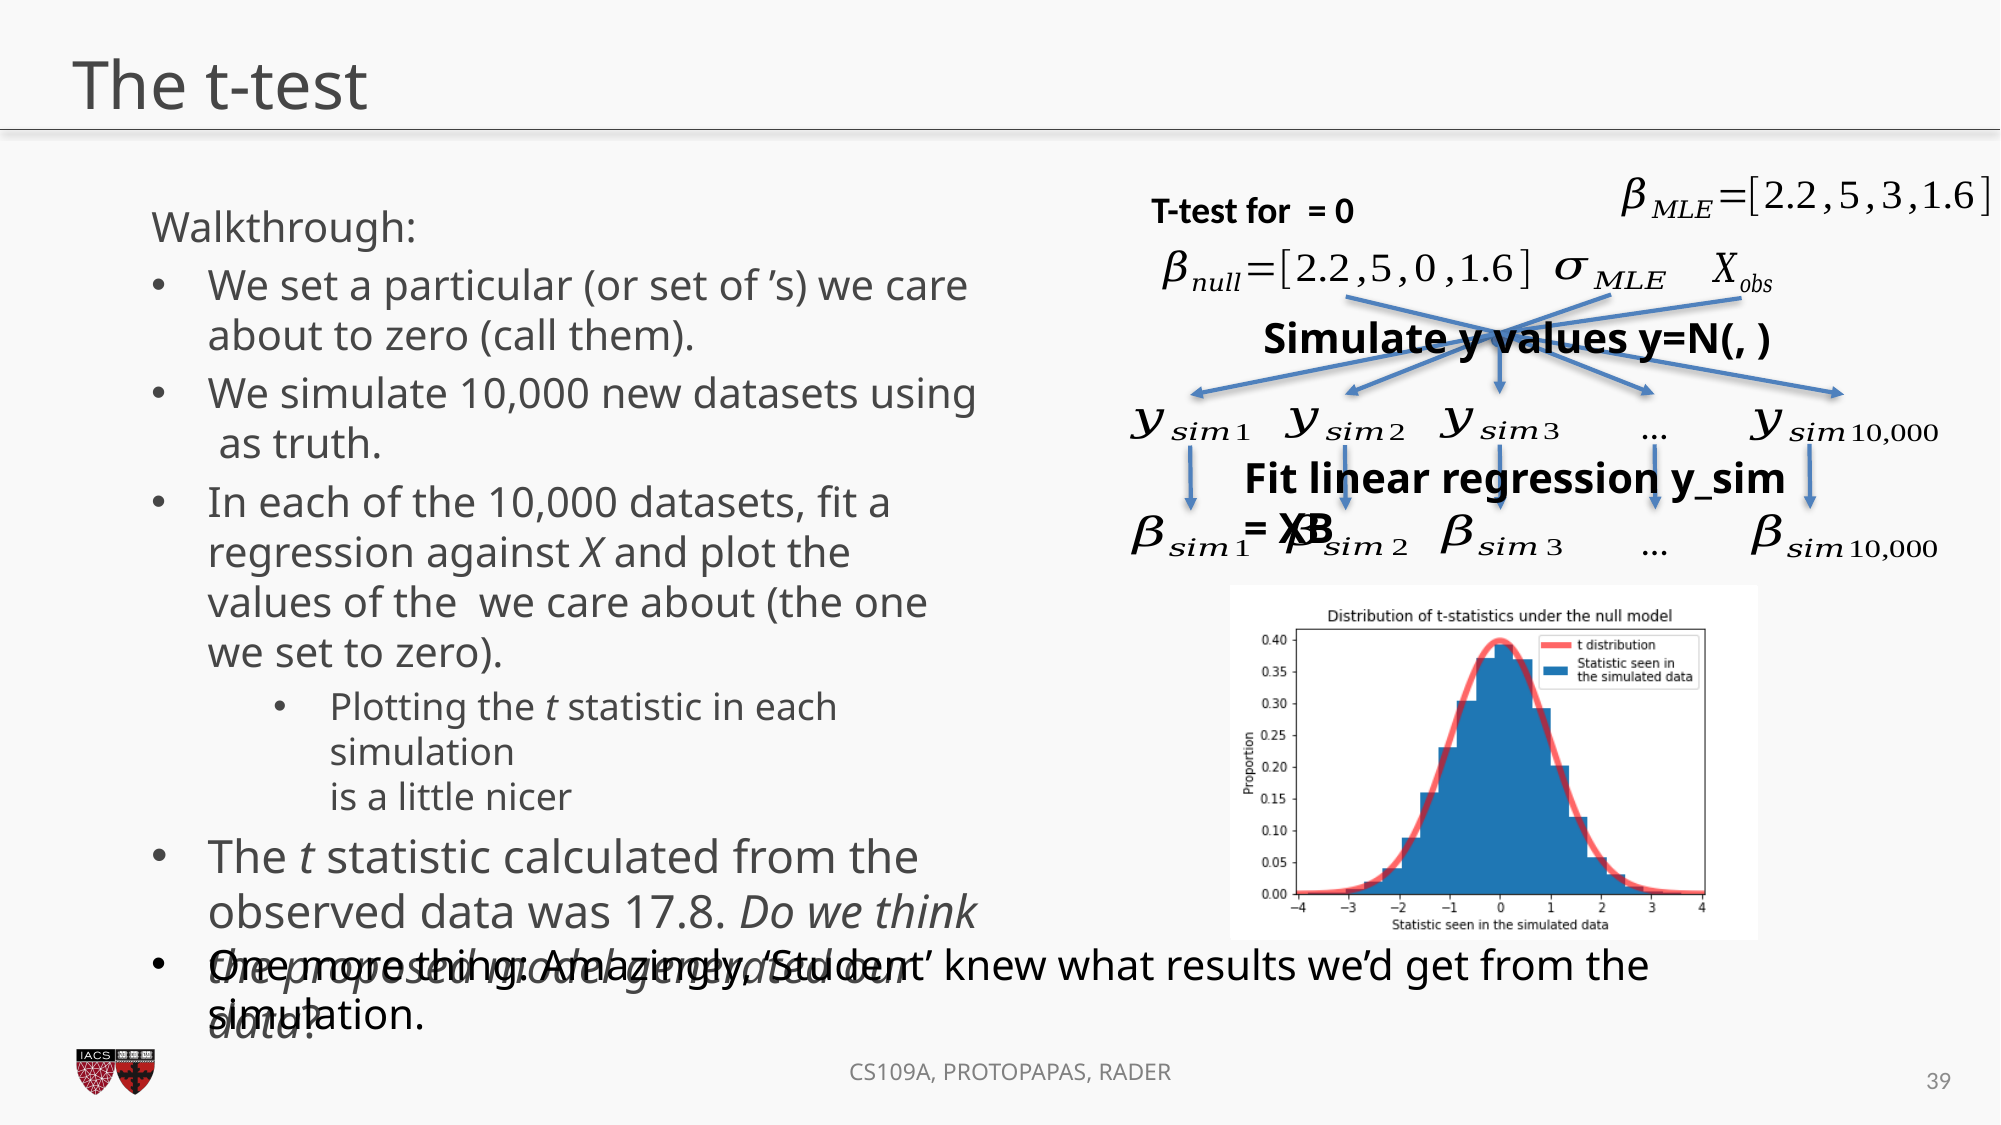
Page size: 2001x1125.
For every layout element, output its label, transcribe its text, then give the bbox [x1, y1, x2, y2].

picture [1230, 585, 1759, 940]
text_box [1136, 172, 1993, 240]
text_box One more thing: Amazingly, ‘Student’ knew what results we’d get from the simulation. [136, 930, 1893, 1046]
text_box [1129, 453, 1942, 563]
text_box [1128, 294, 1941, 447]
title The t-test [57, 35, 1943, 162]
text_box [1553, 243, 1774, 292]
slide_number 39 [1500, 1050, 1967, 1110]
picture [75, 1049, 155, 1095]
